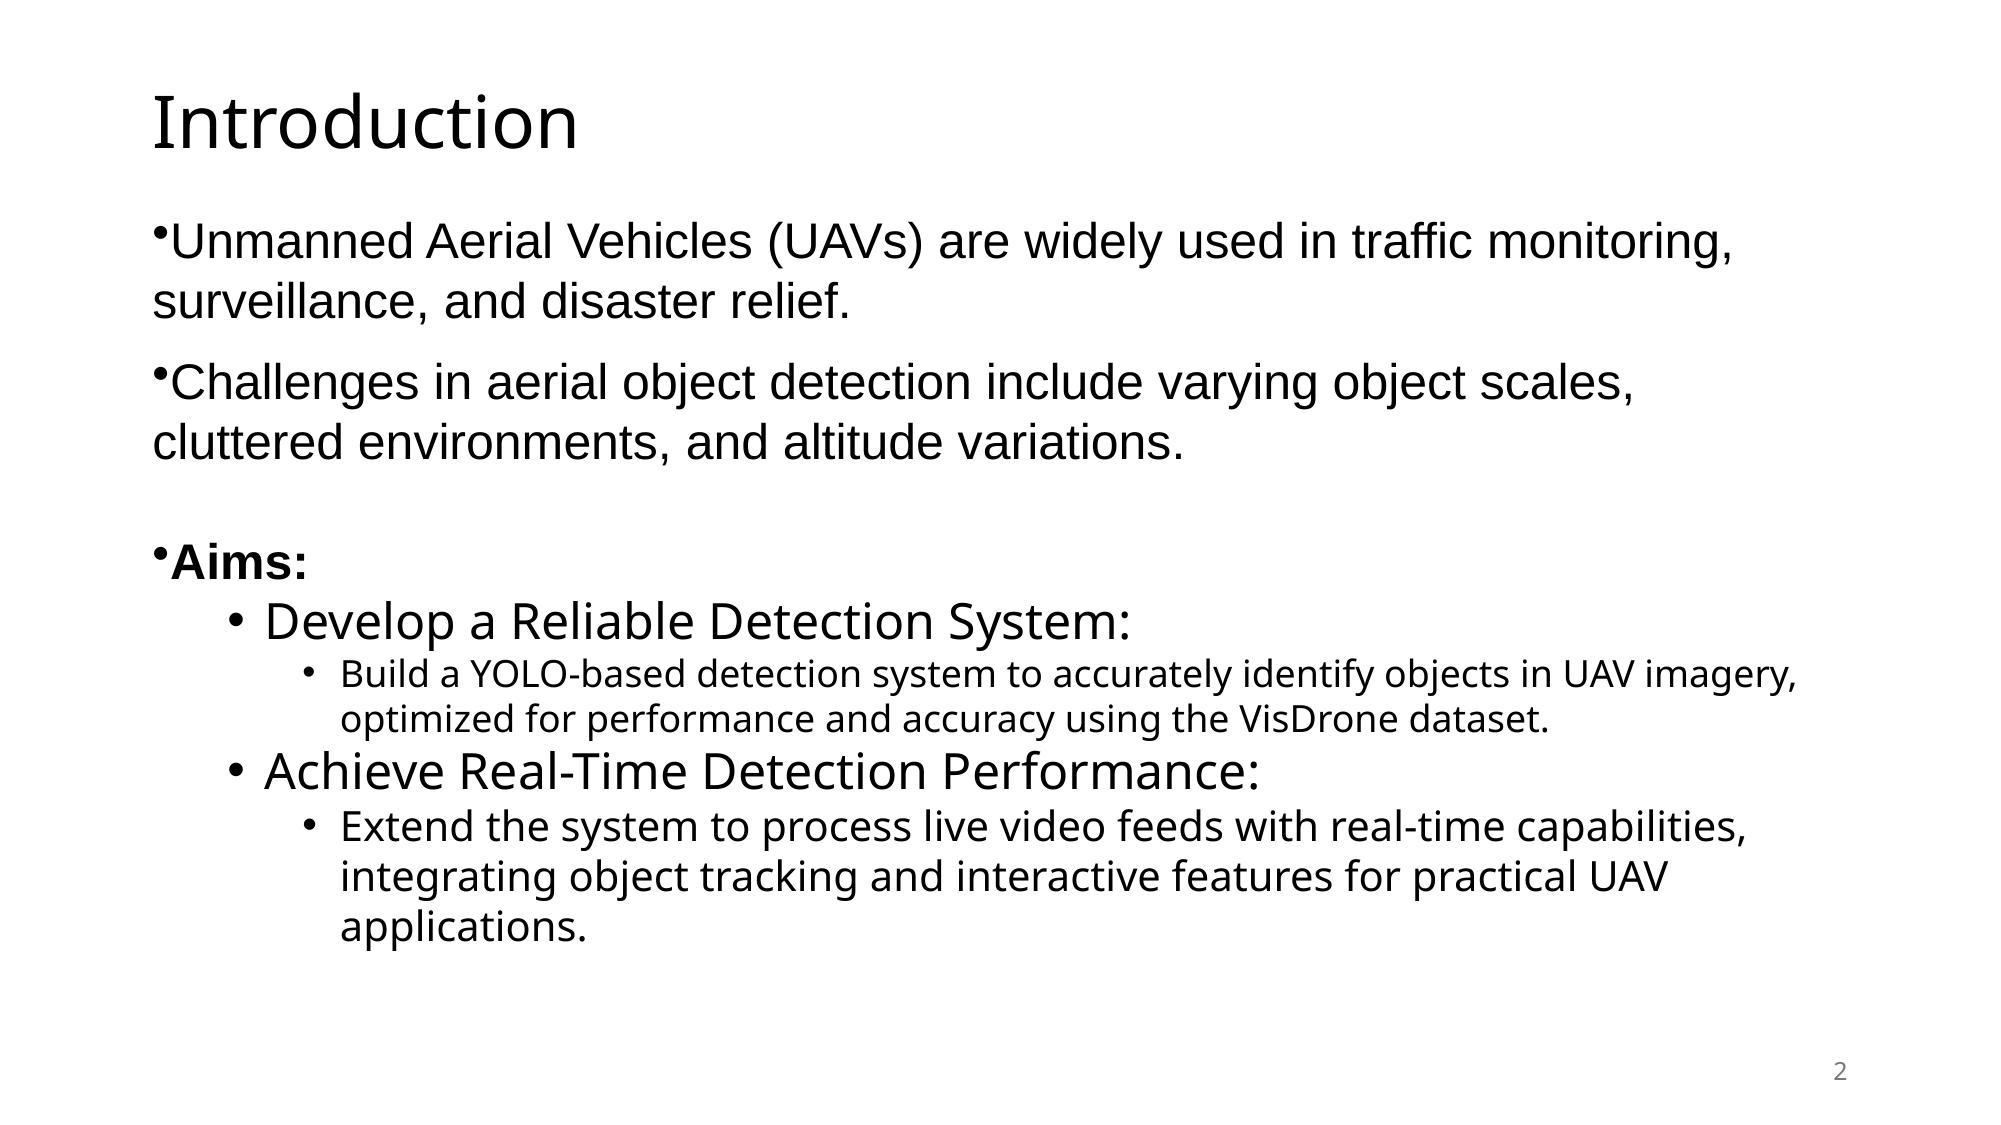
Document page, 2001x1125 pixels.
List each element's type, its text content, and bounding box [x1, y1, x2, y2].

title Introduction [137, 59, 1863, 191]
list Unmanned Aerial Vehicles (UAVs) are widely used in traffic monitoring, surveillance, and disaster relief. Challenges in aerial object detection include varying object scales, cluttered environments, and altitude variations. Aims: Develop a Reliable Detection System: Build a YOLO-based detection system to accurately identify objects in UAV imagery, optimized for performance and accuracy using the VisDrone dataset. Achieve Real-Time Detection Performance: Extend the system to process live video feeds with real-time capabilities, integrating object tracking and interactive features for practical UAV applications. [137, 201, 1821, 958]
slide_number 2 [1412, 1042, 1863, 1103]
